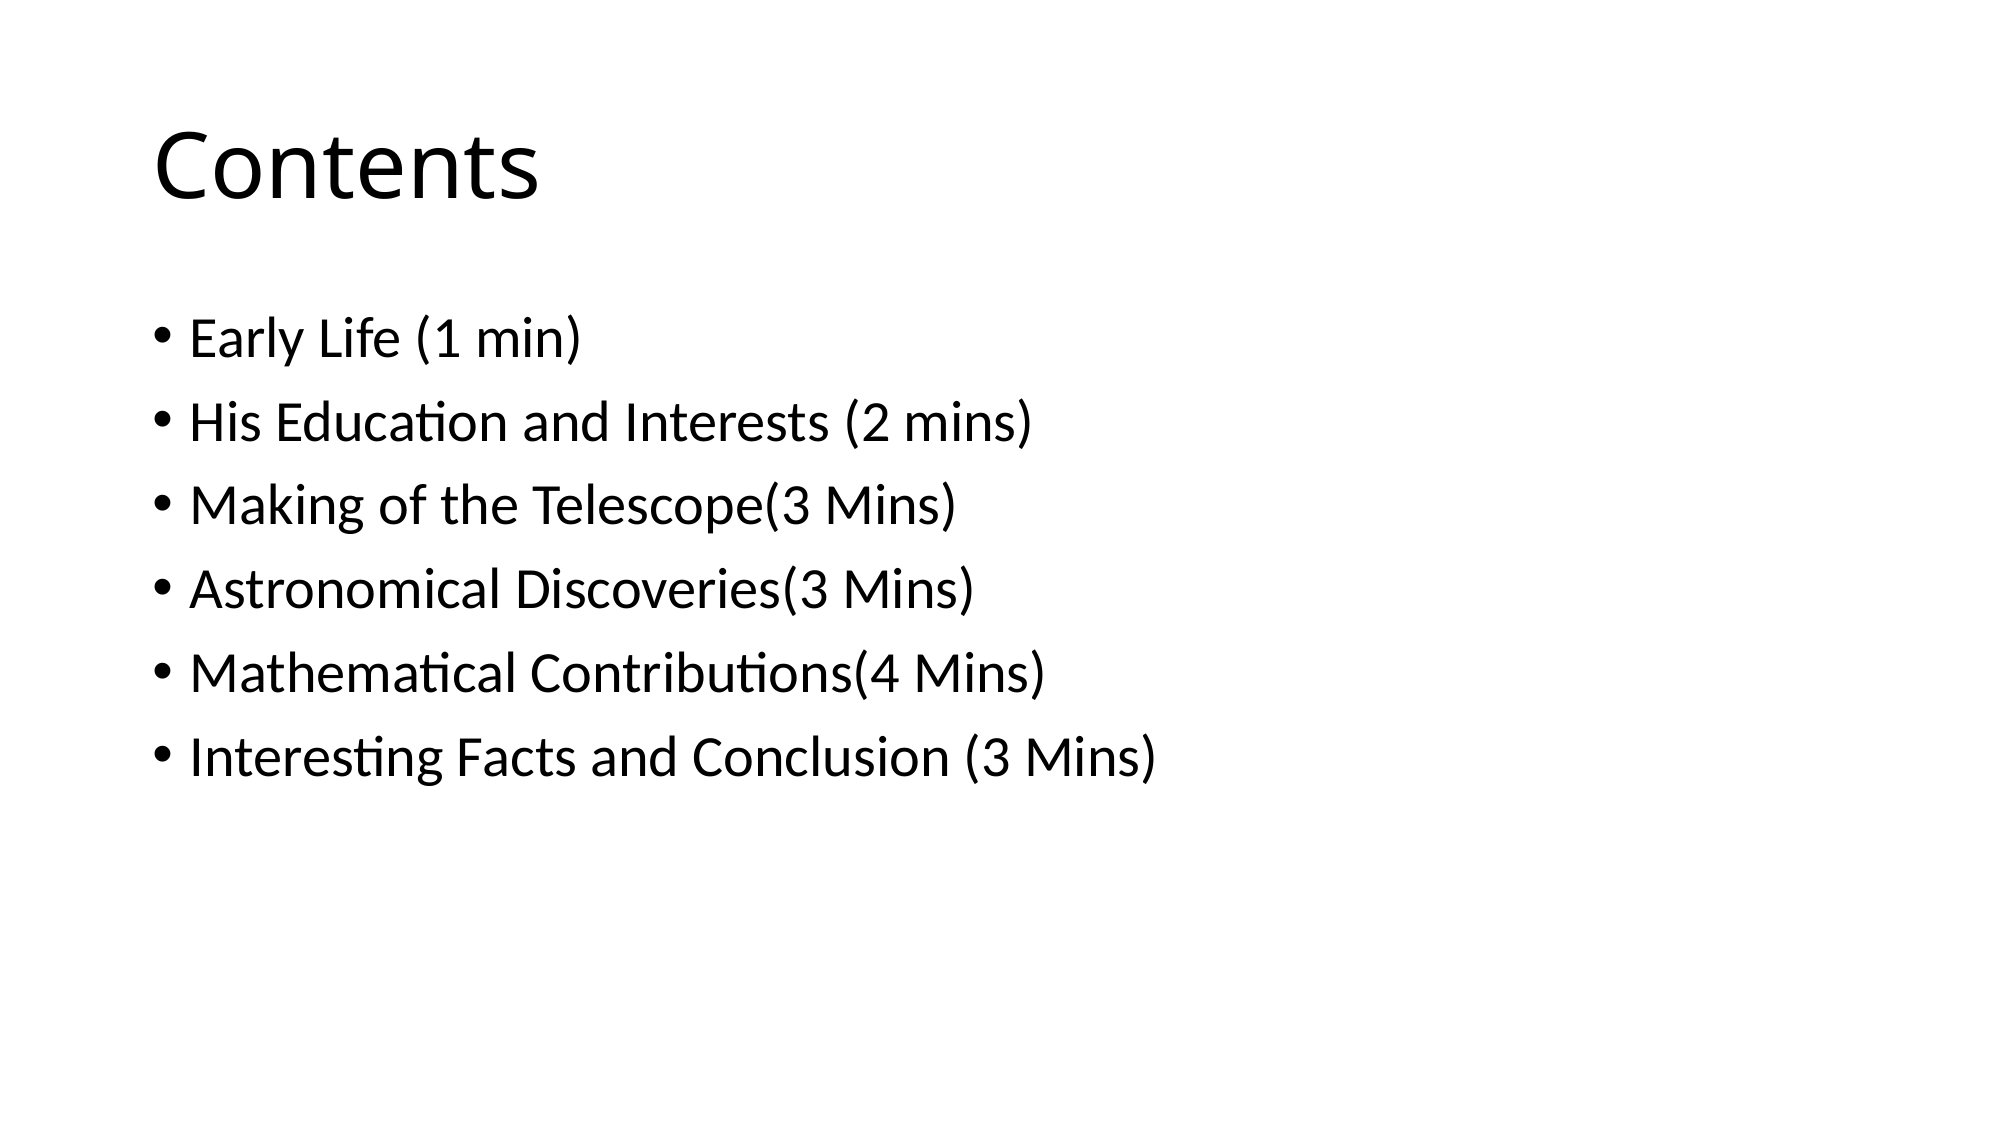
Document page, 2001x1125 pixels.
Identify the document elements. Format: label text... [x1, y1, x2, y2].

list Early Life (1 min) His Education and Interests (2 mins) Making of the Telescope(3 Mins) Astronomical Discoveries(3 Mins) Mathematical Contributions(4 Mins) Interesting Facts and Conclusion (3 Mins) [137, 299, 1863, 1014]
title Contents [137, 59, 1863, 278]
